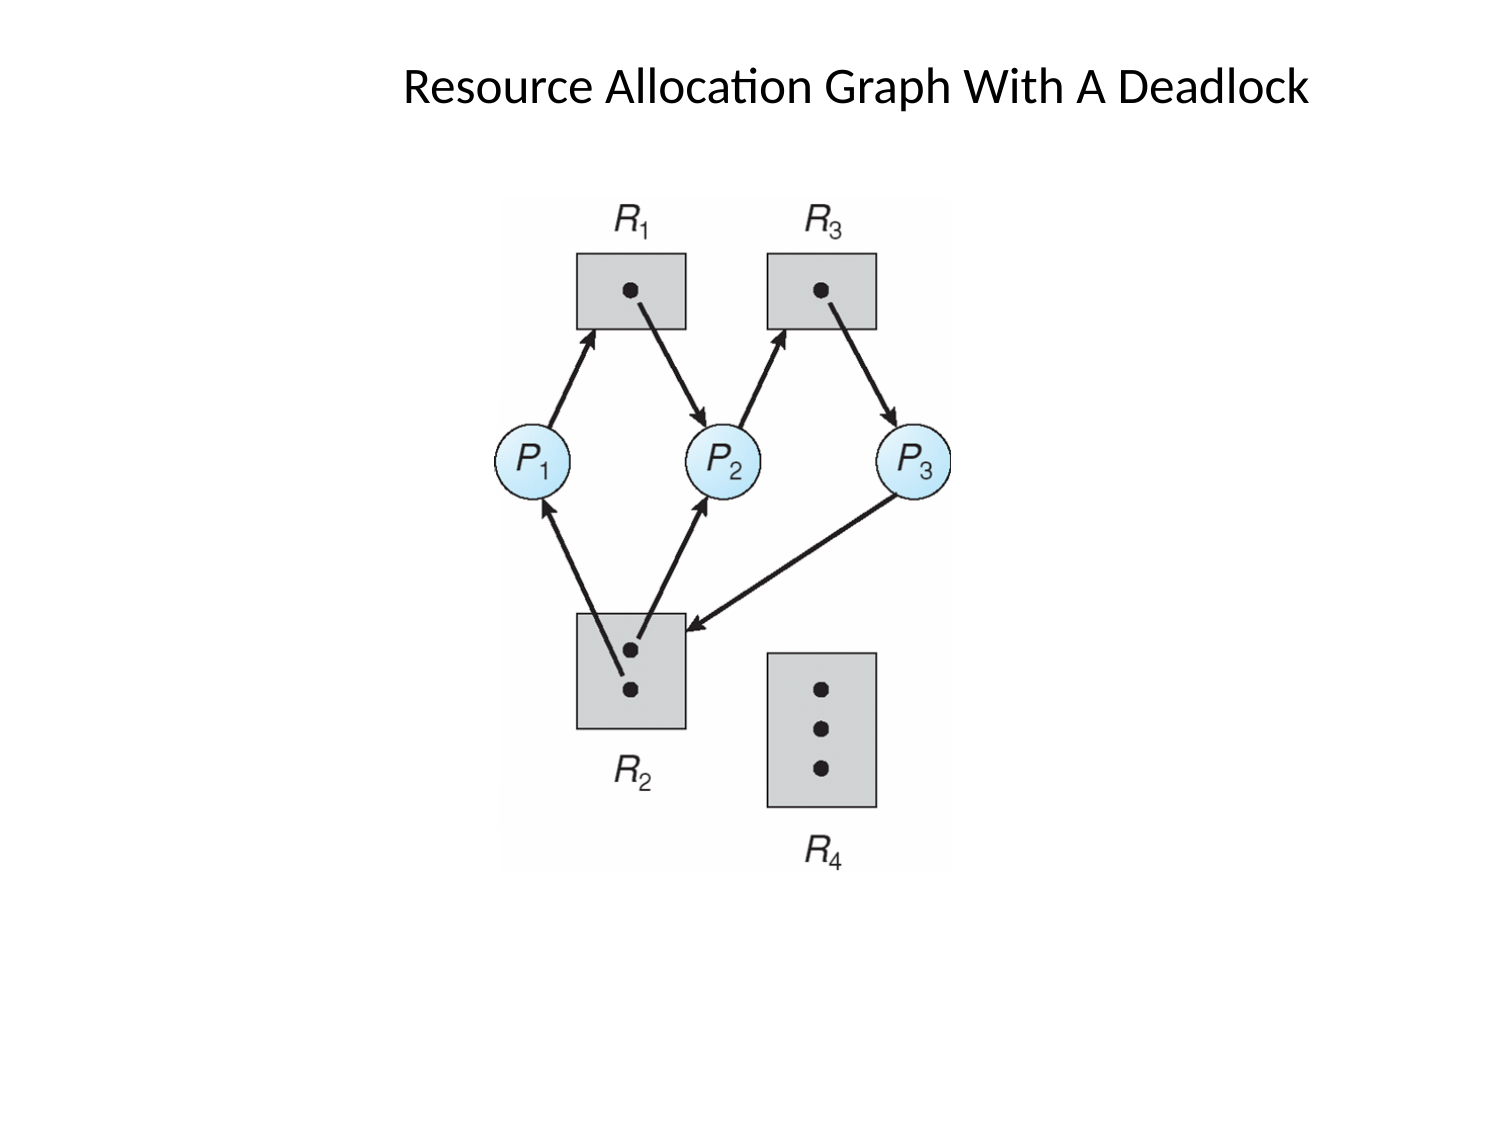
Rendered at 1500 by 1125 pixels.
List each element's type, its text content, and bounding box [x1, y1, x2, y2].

picture [493, 198, 951, 872]
title Resource Allocation Graph With A Deadlock [169, 44, 1500, 122]
